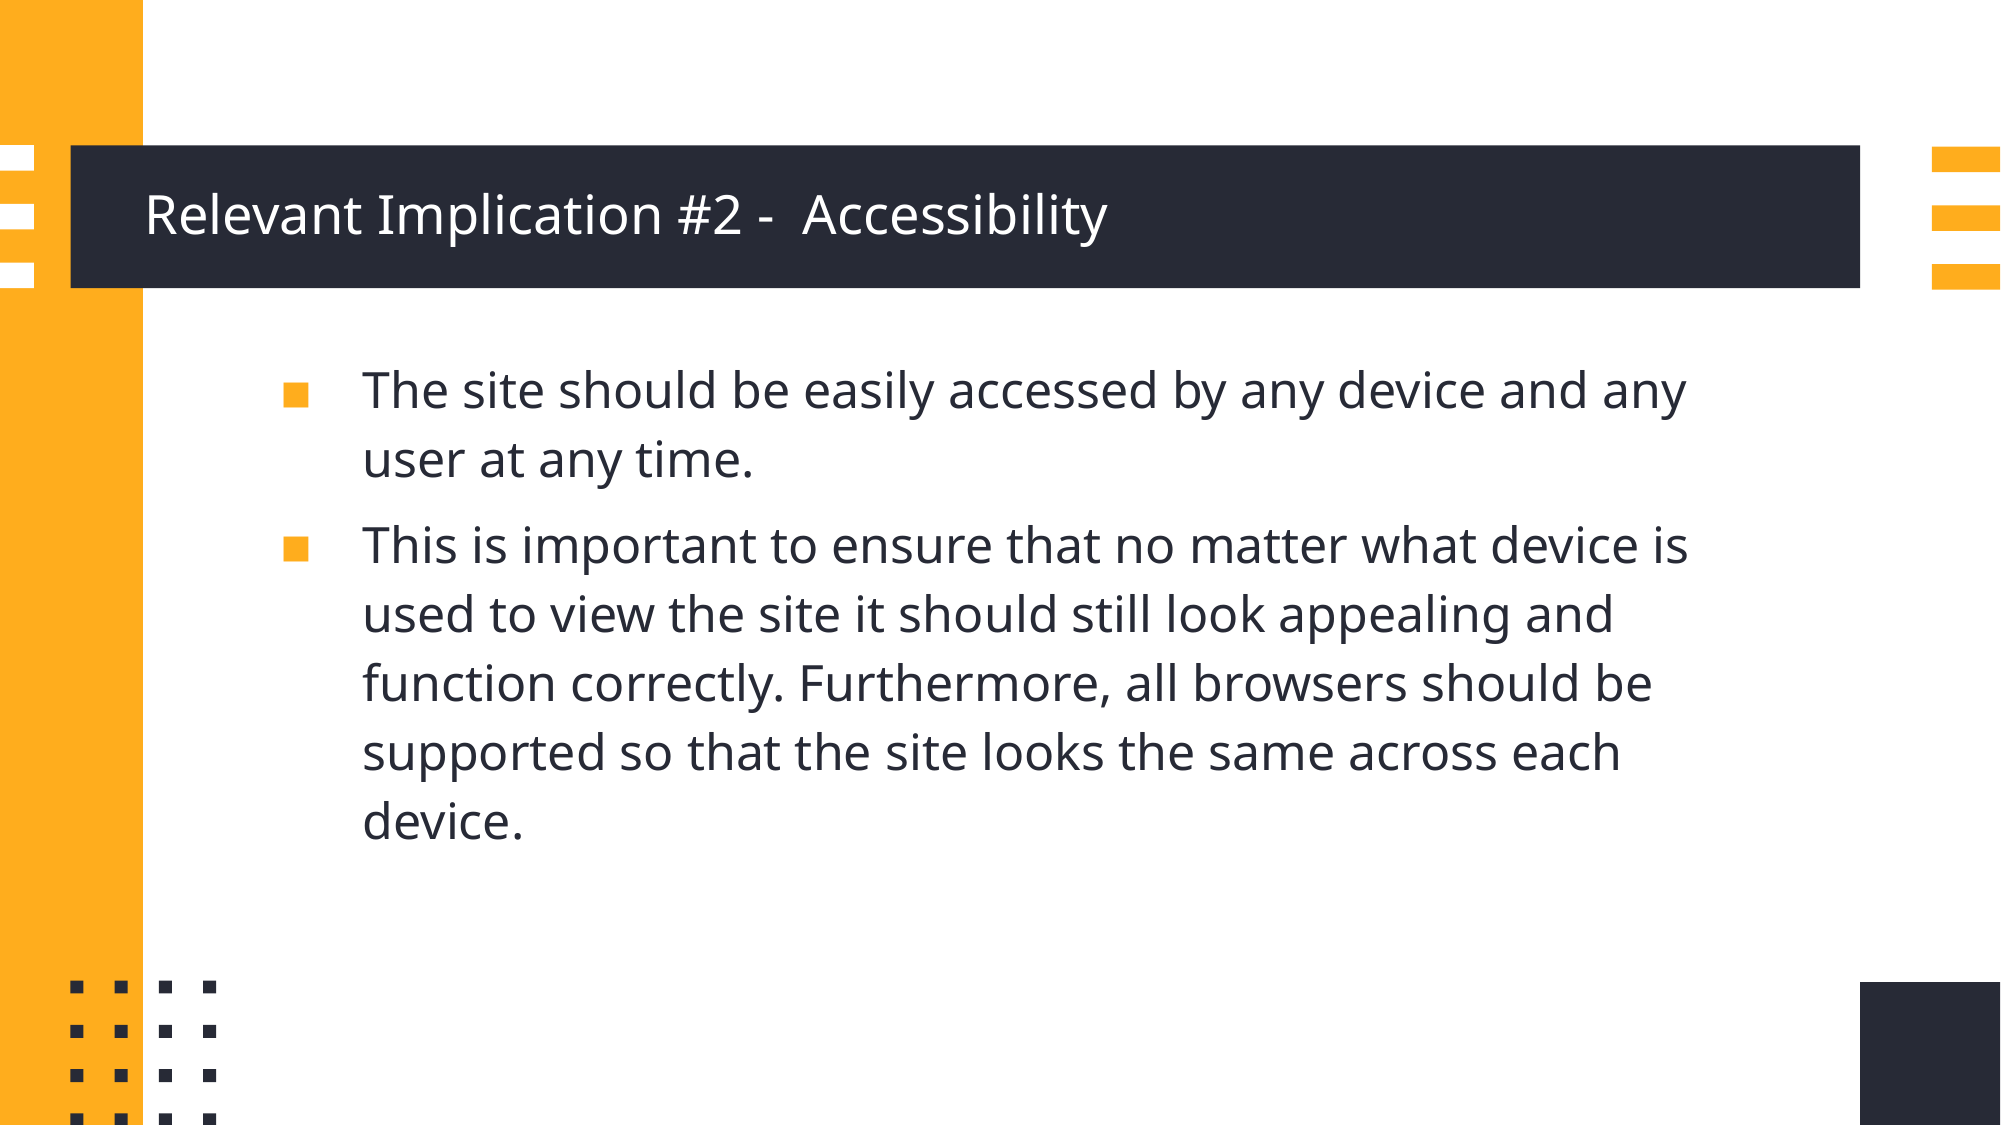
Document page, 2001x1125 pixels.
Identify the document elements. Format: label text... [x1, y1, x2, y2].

list The site should be easily accessed by any device and any user at any time. This is important to ensure that no matter what device is used to view the site it should still look appealing and function correctly. Furthermore, all browsers should be supported so that the site looks the same across each device. [262, 349, 1718, 982]
title Relevant Implication #2 - Accessibility [144, 145, 1861, 289]
